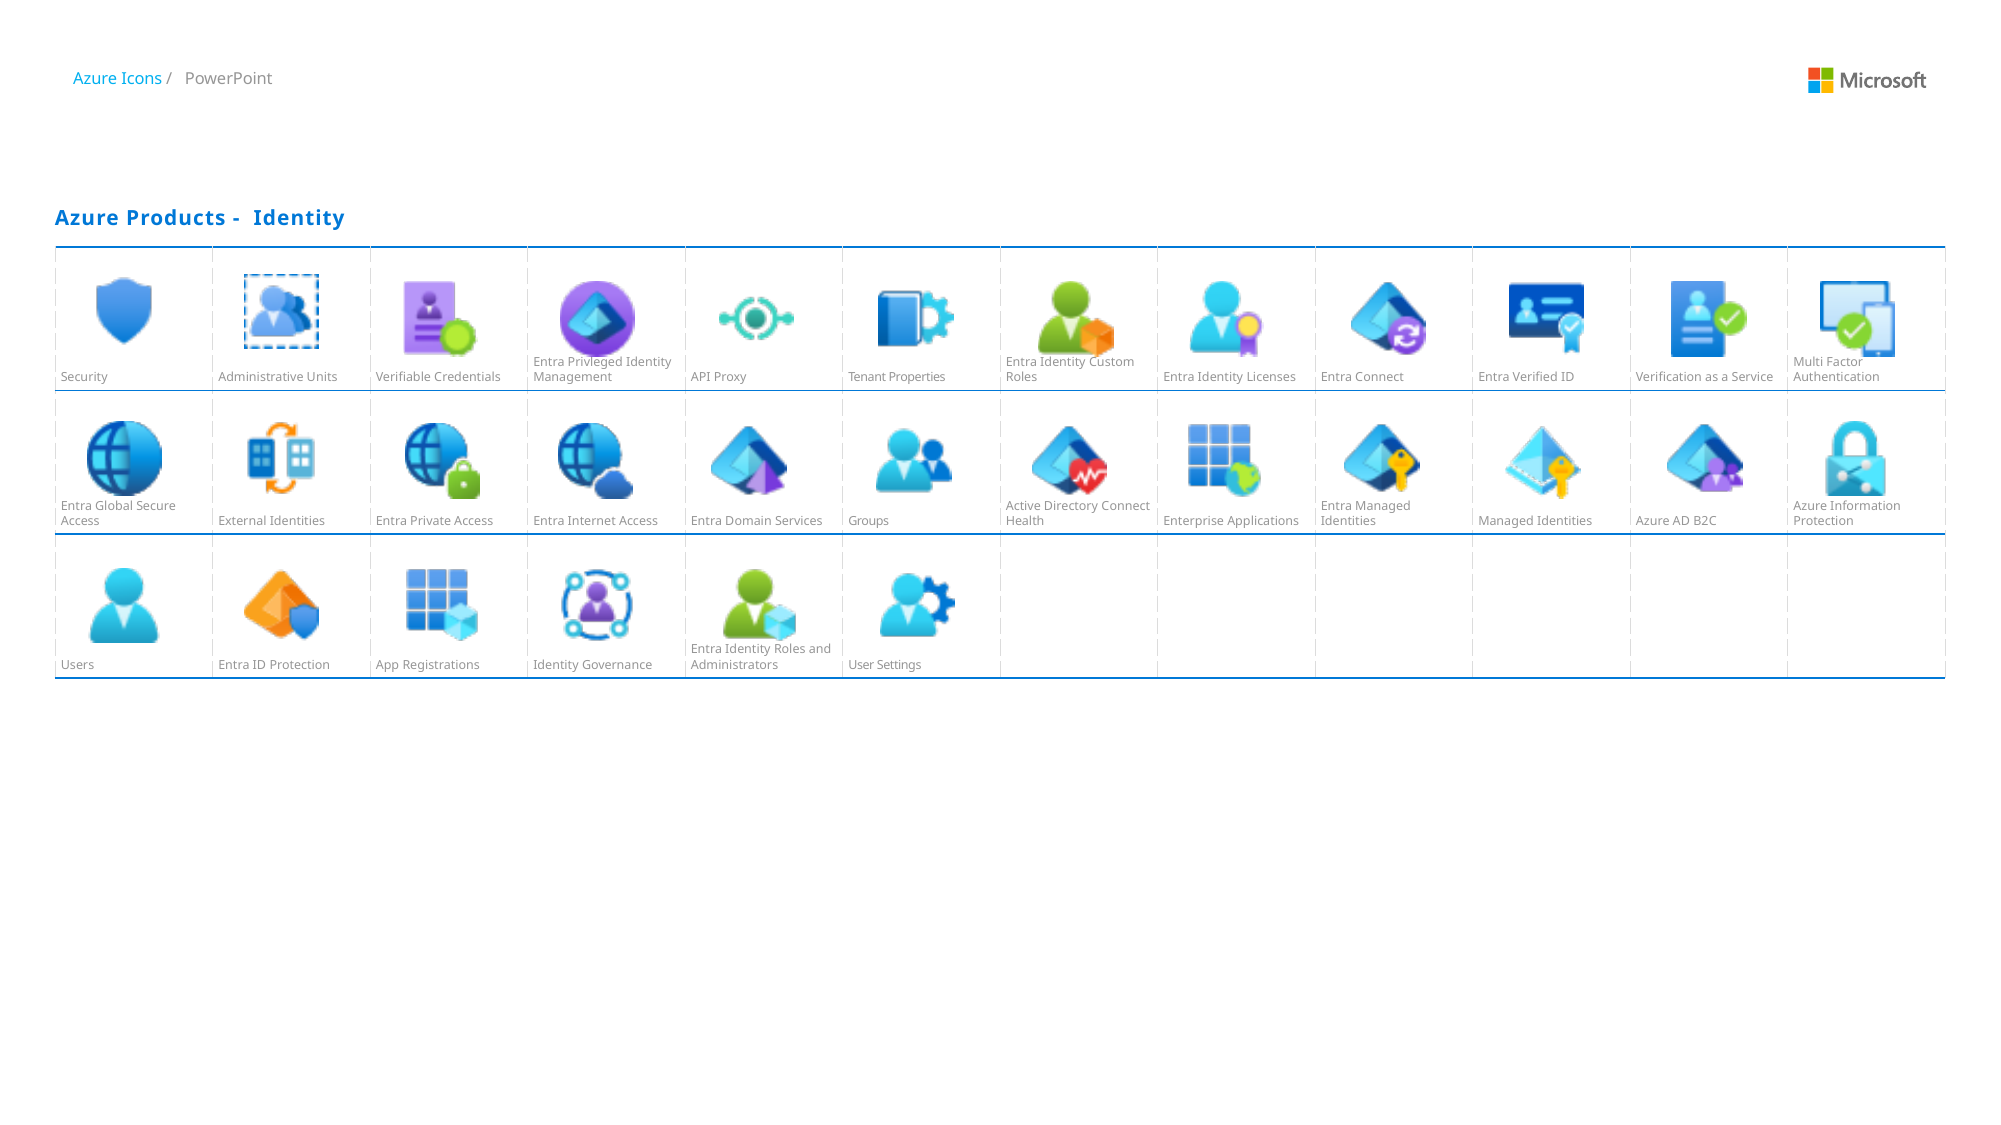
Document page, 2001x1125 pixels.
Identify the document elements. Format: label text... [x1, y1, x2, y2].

picture [878, 281, 954, 357]
table_cell Active Directory Connect Health [1000, 391, 1157, 533]
table_cell External Identities [212, 391, 370, 533]
table_cell Entra Identity Custom Roles [1000, 248, 1157, 390]
picture [86, 421, 162, 497]
table_cell Security [55, 248, 212, 390]
table_cell Entra Identity Roles and Administrators [685, 535, 842, 677]
table_cell App Registrations [370, 535, 527, 677]
picture [558, 423, 633, 499]
table_cell Verifiable Credentials [370, 248, 527, 390]
picture [876, 423, 952, 499]
picture [86, 568, 162, 644]
picture [711, 423, 787, 499]
table_cell Enterprise Applications [1157, 391, 1315, 533]
picture [559, 281, 635, 357]
picture [86, 274, 162, 350]
picture [1032, 423, 1107, 499]
table_cell Entra Private Access [370, 391, 527, 533]
table_cell Entra Internet Access [527, 391, 685, 533]
table_cell Entra Identity Licenses [1157, 248, 1315, 390]
table_cell Entra Managed Identities [1315, 391, 1472, 533]
picture [722, 568, 798, 644]
picture [1344, 421, 1420, 497]
table_cell Entra Domain Services [685, 391, 842, 533]
picture [243, 274, 319, 350]
picture [1818, 421, 1894, 497]
table_cell Azure AD B2C [1630, 391, 1787, 533]
picture [1038, 281, 1114, 357]
table_cell Verification as a Service [1630, 248, 1787, 390]
picture [1671, 281, 1747, 357]
picture [1819, 281, 1895, 357]
picture [880, 568, 955, 644]
table_cell Groups [842, 391, 1000, 533]
table_cell API Proxy [685, 248, 842, 390]
picture [559, 568, 635, 644]
table_cell User Settings [842, 535, 1000, 677]
picture [403, 281, 478, 357]
table_cell Entra Privleged Identity Management [527, 248, 685, 390]
picture [243, 421, 319, 497]
table_cell Users [55, 535, 212, 677]
table_header Azure Products - Identity [55, 97, 1945, 246]
table_cell [1000, 535, 1157, 677]
picture [1189, 281, 1265, 357]
picture [1509, 281, 1584, 357]
picture [122, 72, 126, 82]
table_cell [1630, 535, 1787, 677]
picture [404, 423, 480, 499]
table_cell [1315, 535, 1472, 677]
table_cell [1787, 535, 1945, 677]
table_cell Managed Identities [1472, 391, 1630, 533]
picture [1505, 423, 1581, 499]
table_cell Entra ID Protection [212, 535, 370, 677]
picture [404, 568, 480, 644]
table_cell Multi Factor Authentication [1787, 248, 1945, 390]
table_cell [1157, 535, 1315, 677]
table_cell Administrative Units [212, 248, 370, 390]
table_cell Entra Global Secure Access [55, 391, 212, 533]
picture [243, 568, 319, 644]
table_cell [1472, 535, 1630, 677]
table_cell Entra Connect [1315, 248, 1472, 390]
table_cell Entra Verified ID [1472, 248, 1630, 390]
table_cell Identity Governance [527, 535, 685, 677]
table_cell Tenant Properties [842, 248, 1000, 390]
picture [1667, 421, 1743, 497]
picture [1187, 423, 1263, 499]
picture [719, 281, 795, 357]
picture [1350, 281, 1426, 357]
table_cell Azure Information Protection [1787, 391, 1945, 533]
